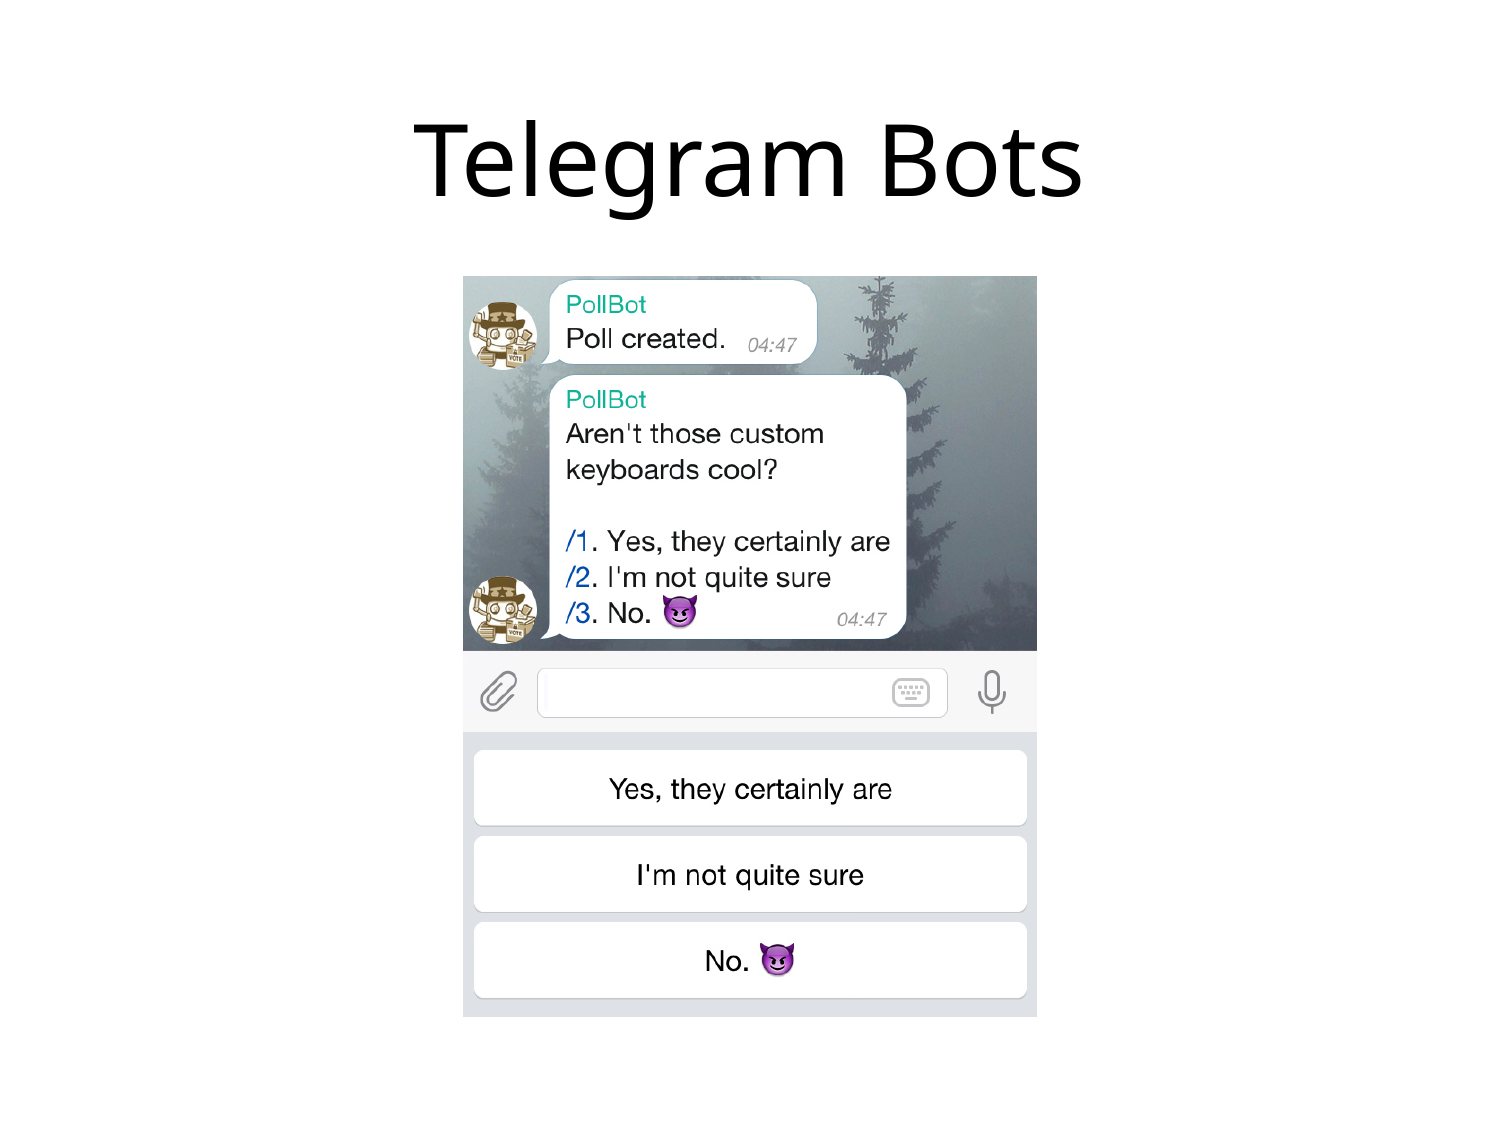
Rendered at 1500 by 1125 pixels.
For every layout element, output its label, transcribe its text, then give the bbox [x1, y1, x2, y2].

text_box Telegram Bots [398, 88, 1102, 224]
picture [463, 276, 1037, 1017]
